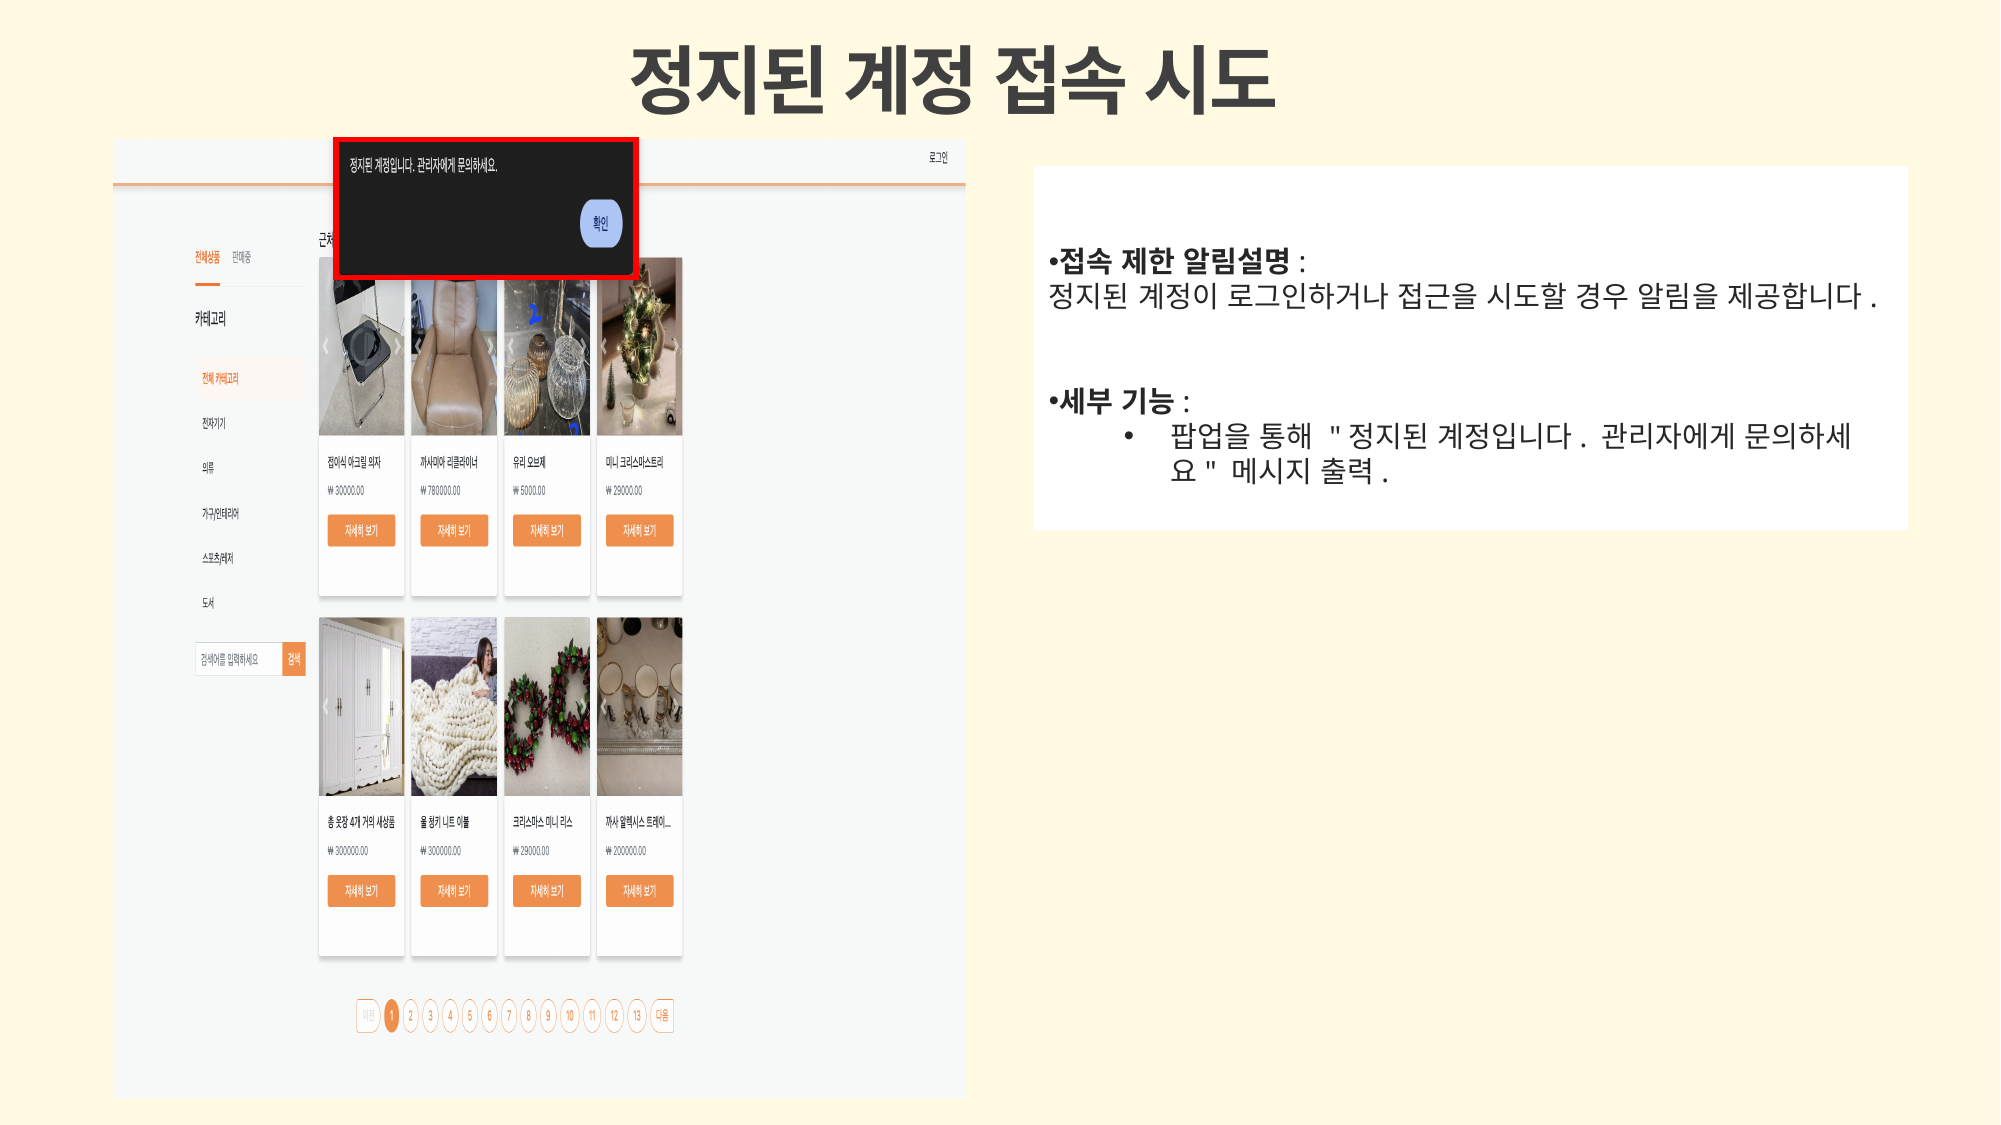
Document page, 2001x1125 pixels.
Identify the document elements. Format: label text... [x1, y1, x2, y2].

text_box 정지된 계정 접속 시도 [613, 26, 1293, 132]
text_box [113, 139, 966, 1099]
text_box 접속 제한 알림설명: 정지된 계정이 로그인하거나 접근을 시도할 경우 알림을 제공합니다. 세부 기능: 팝업을 통해 "정지된 계정입니다. 관리자에게 문의하세요" 메시지 출력. [1034, 166, 1908, 531]
